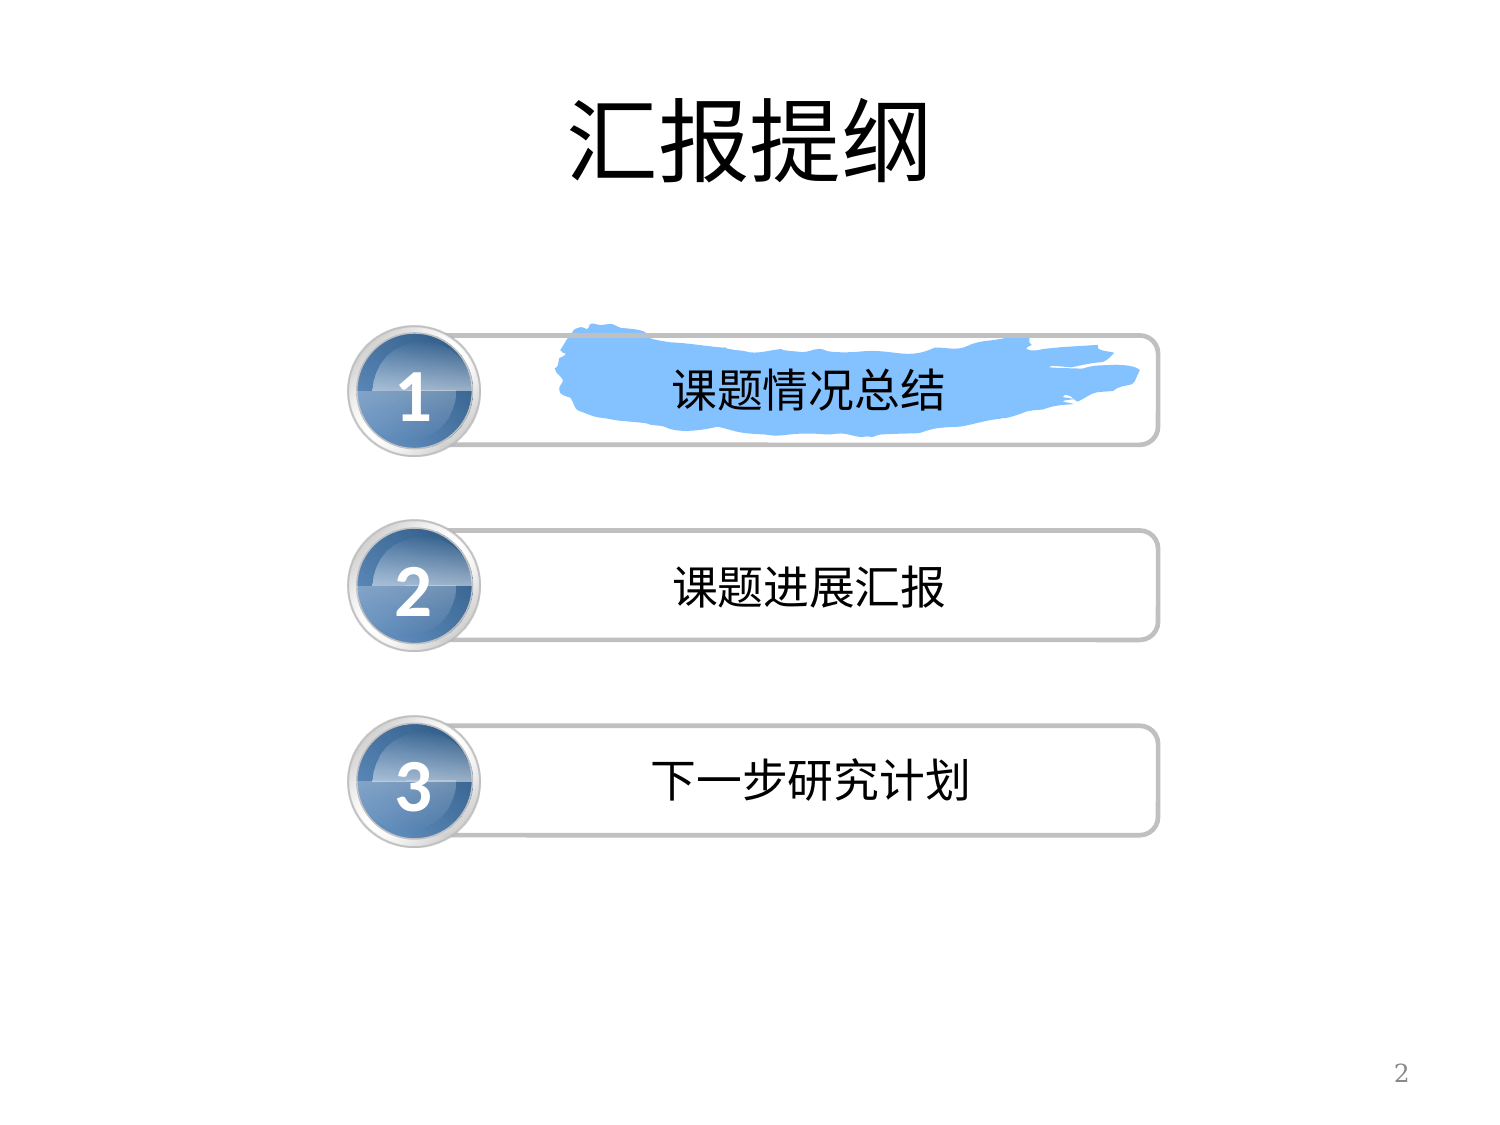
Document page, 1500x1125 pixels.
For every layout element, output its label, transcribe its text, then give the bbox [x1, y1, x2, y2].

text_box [349, 520, 1159, 651]
picture [346, 324, 482, 458]
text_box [349, 325, 1159, 456]
title 汇报提纲 [75, 45, 1425, 233]
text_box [349, 716, 1159, 847]
slide_number 2 [1074, 1042, 1425, 1103]
picture [346, 714, 482, 849]
picture [346, 518, 482, 653]
